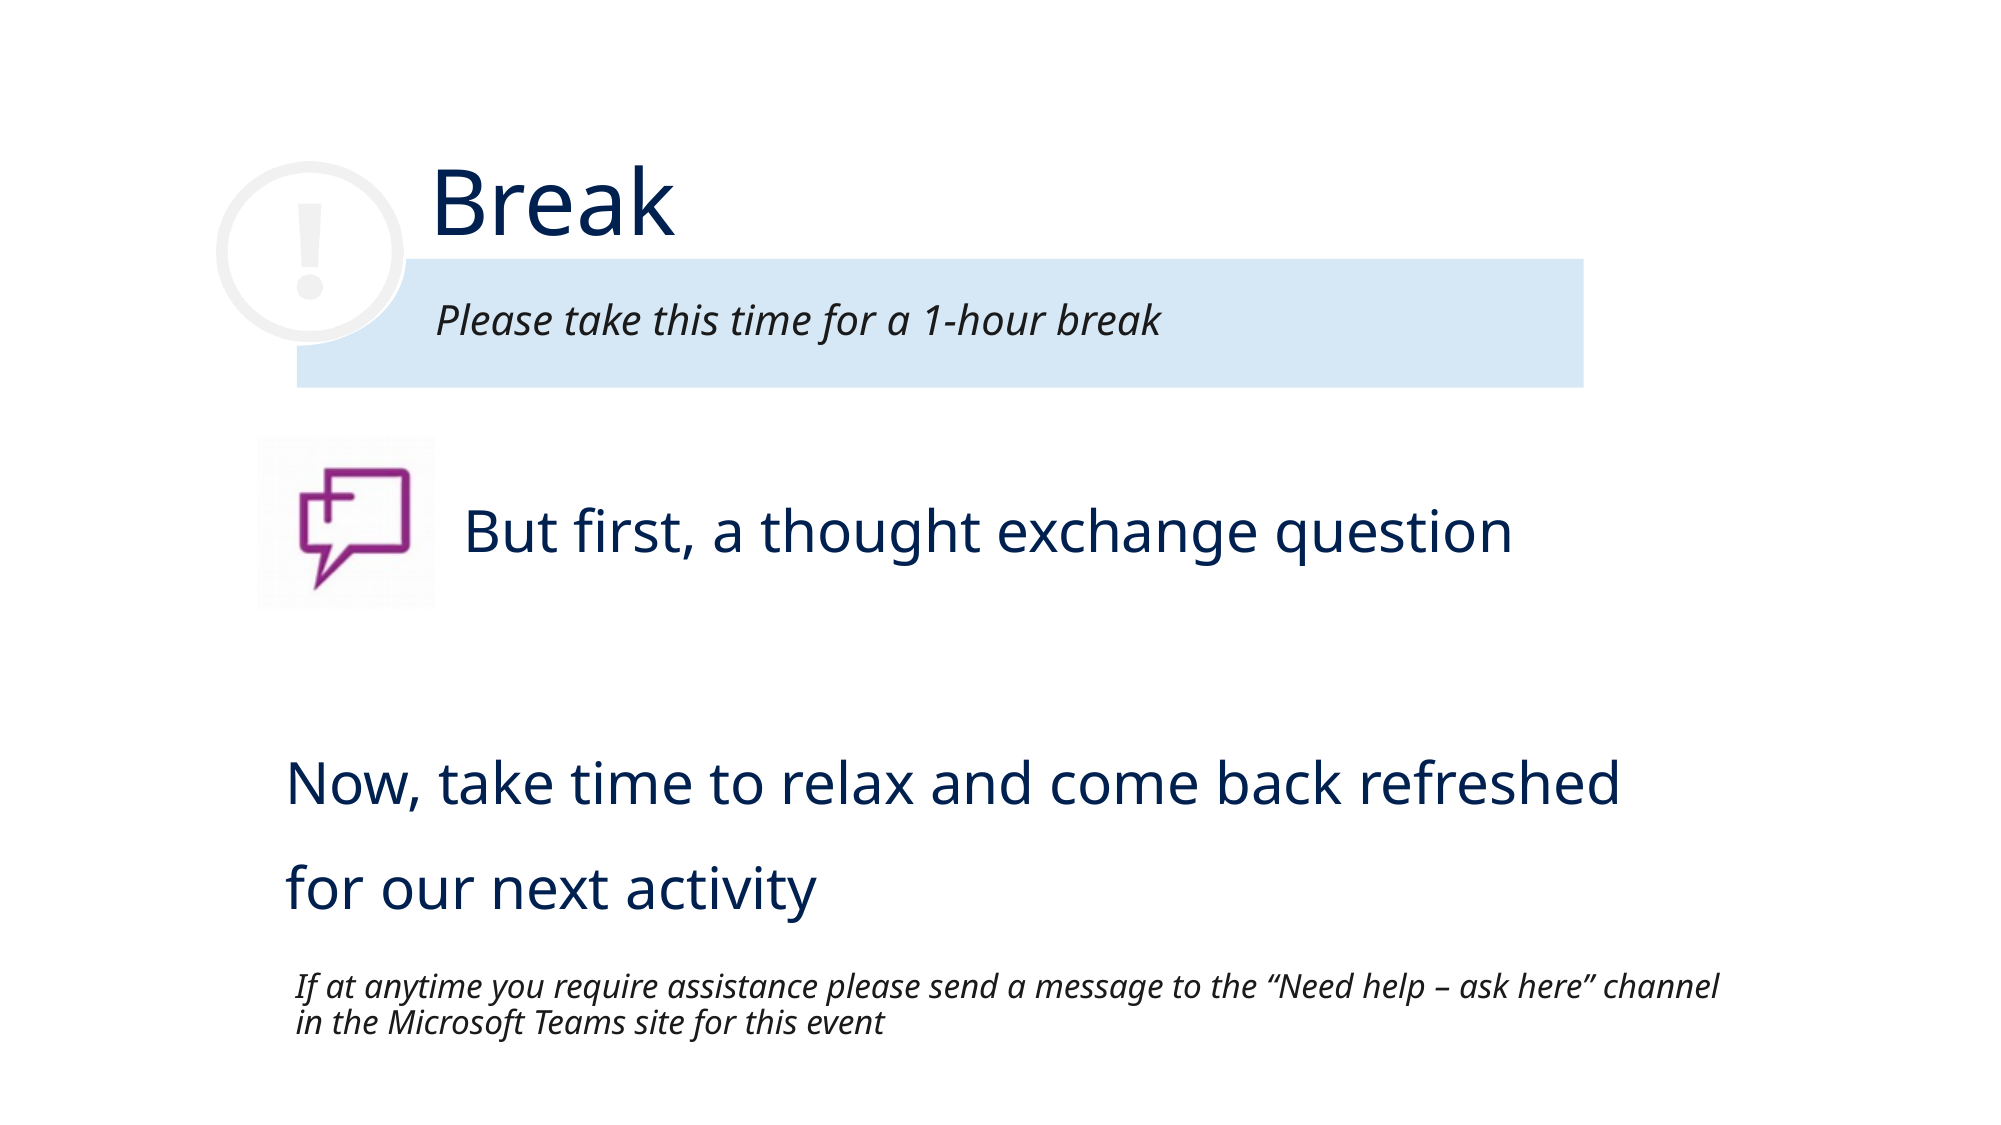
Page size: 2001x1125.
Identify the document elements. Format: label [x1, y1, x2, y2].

picture [256, 436, 435, 609]
text_box [187, 132, 1852, 1068]
